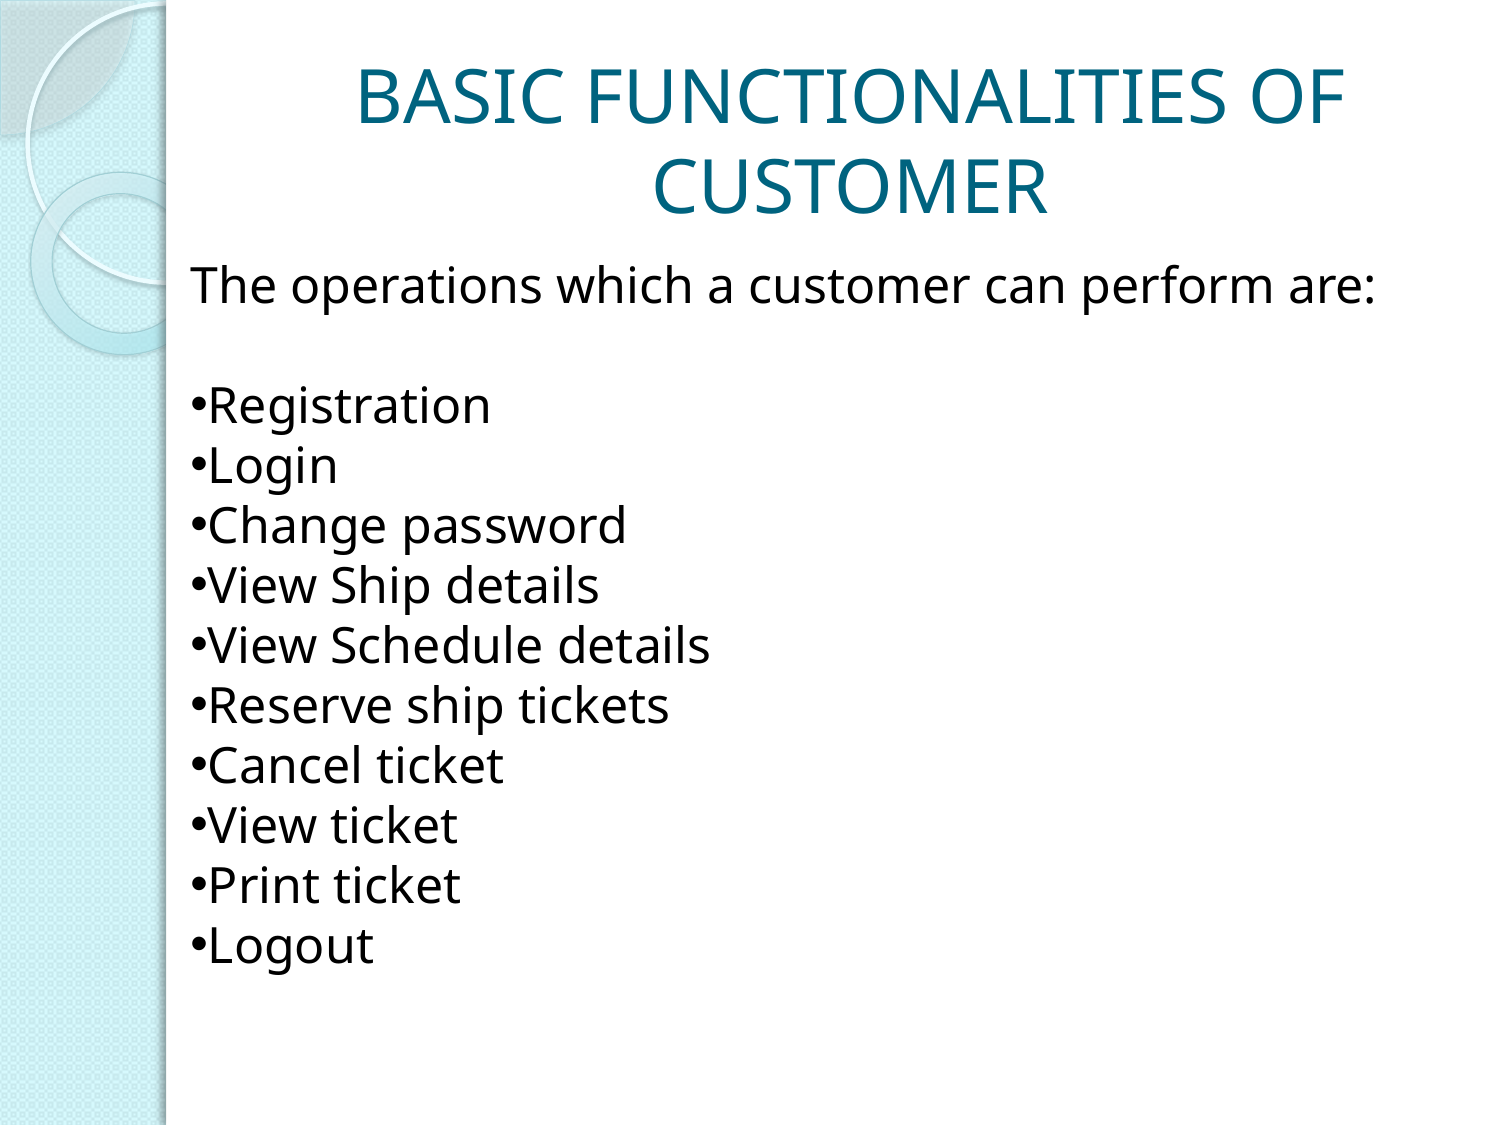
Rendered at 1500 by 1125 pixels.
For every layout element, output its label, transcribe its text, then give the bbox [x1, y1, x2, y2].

text_box The operations which a customer can perform are: Registration Login Change password View Ship details View Schedule details Reserve ship tickets Cancel ticket View ticket Print ticket Logout [175, 246, 1465, 981]
title BASIC FUNCTIONALITIES OF CUSTOMER [235, 45, 1466, 233]
